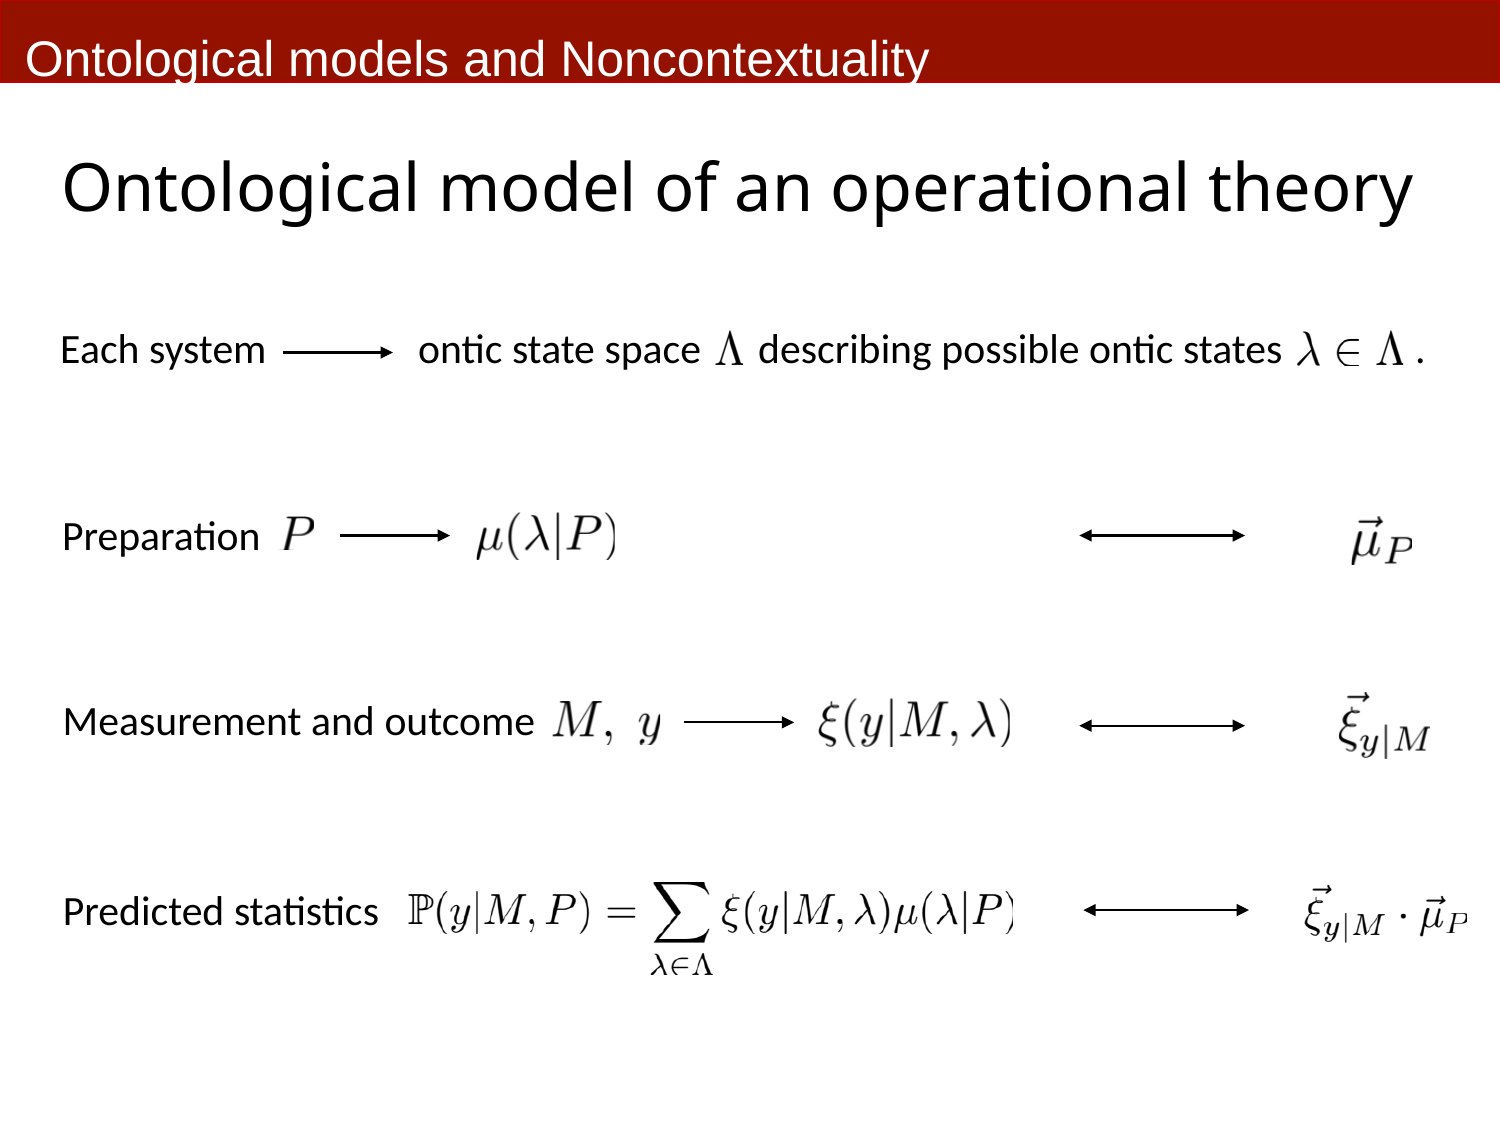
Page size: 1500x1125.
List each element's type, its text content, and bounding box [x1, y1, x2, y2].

text_box Preparation [47, 501, 286, 567]
text_box Ontological model of an operational theory [46, 148, 1439, 233]
text_box [0, 0, 1500, 83]
picture [407, 881, 1013, 975]
text_box Measurement and outcome [47, 686, 560, 752]
picture [818, 697, 1010, 747]
picture [703, 328, 743, 366]
picture [476, 511, 615, 560]
text_box Ontological models and Noncontextuality [9, 18, 945, 94]
picture [1338, 692, 1430, 759]
picture [1351, 515, 1412, 565]
picture [277, 516, 314, 550]
picture [1294, 883, 1467, 980]
picture [552, 701, 661, 745]
picture [1296, 329, 1404, 368]
text_box Each system ontic state space describing possible ontic states . [45, 314, 1467, 380]
text_box Predicted statistics [48, 876, 395, 942]
